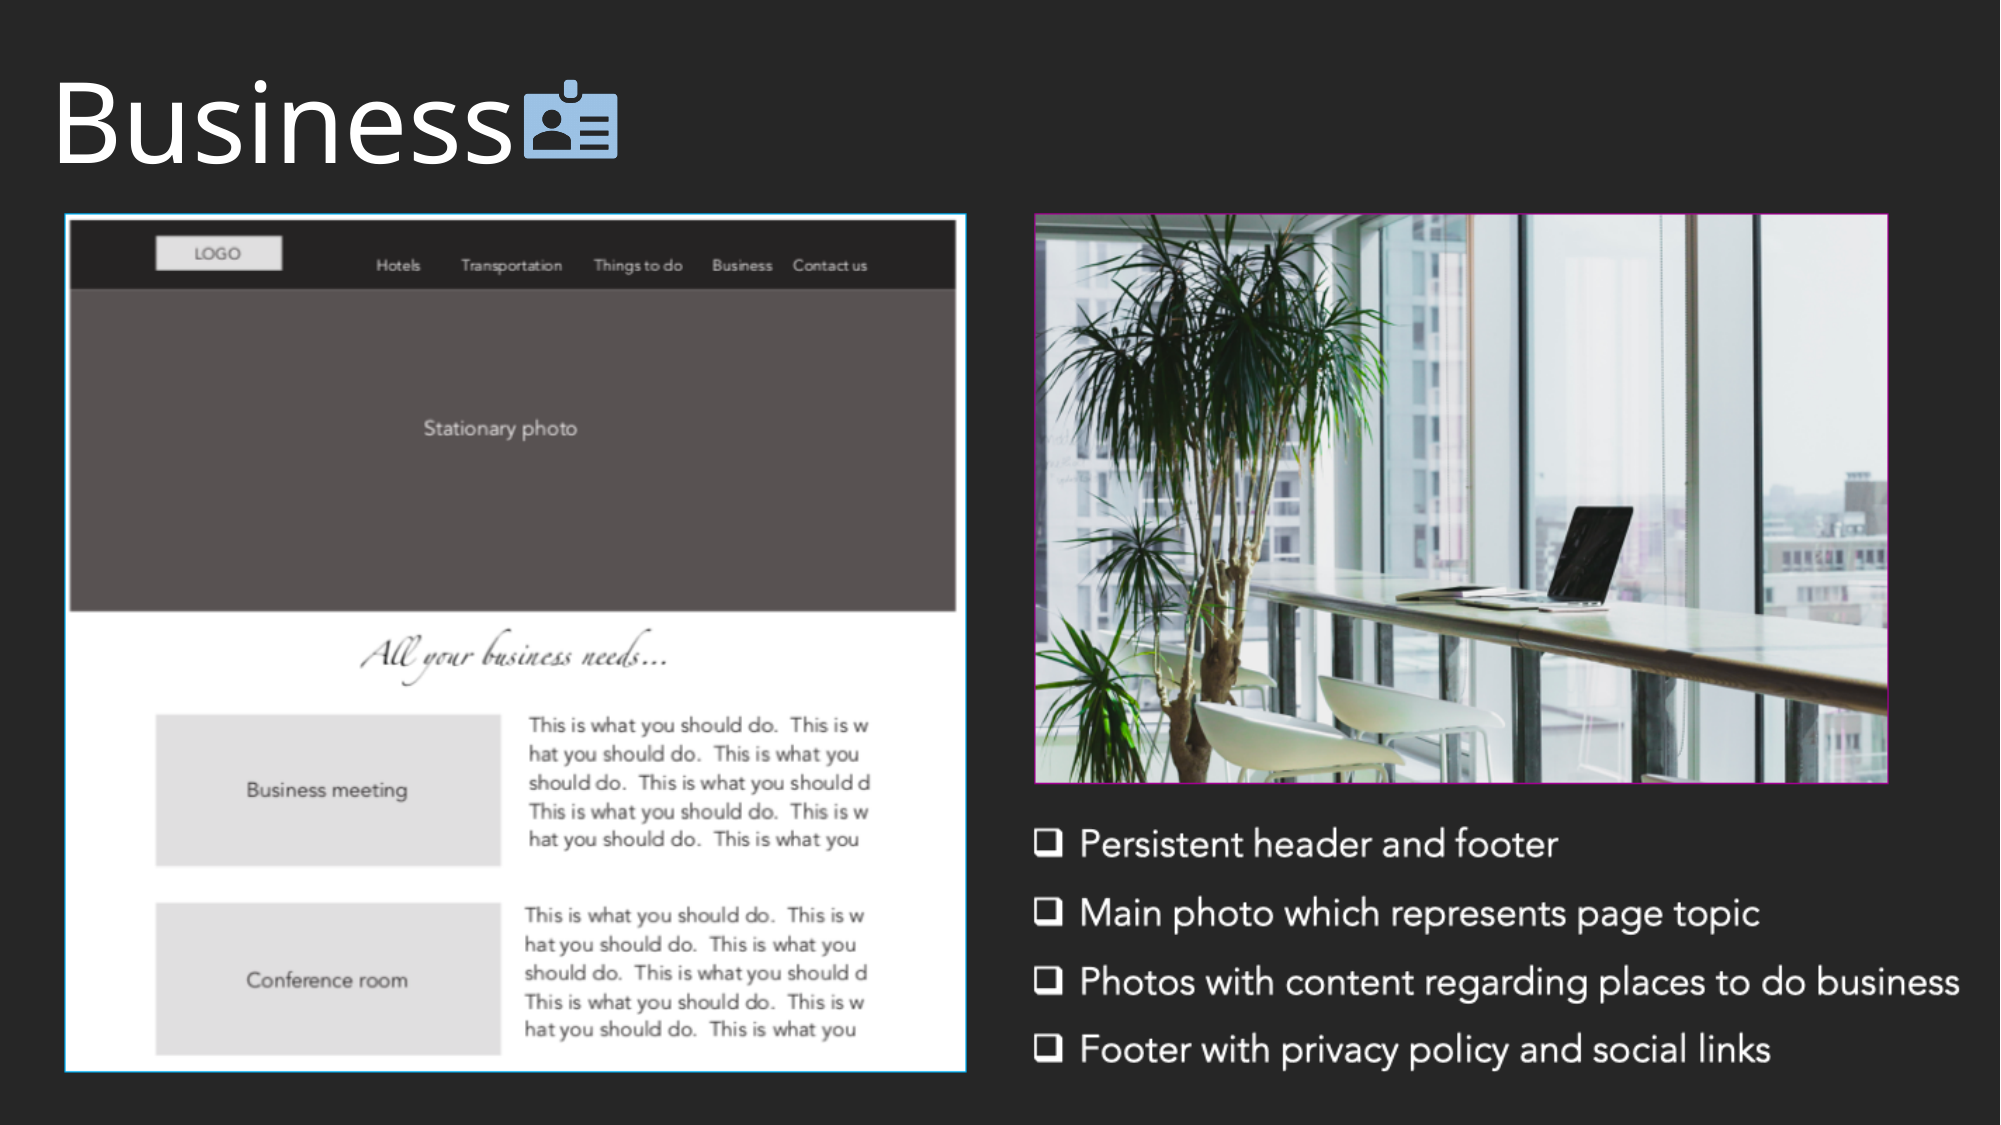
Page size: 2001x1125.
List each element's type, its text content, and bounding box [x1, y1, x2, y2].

text_box Business [34, 43, 532, 193]
picture [35, 63, 2000, 1084]
